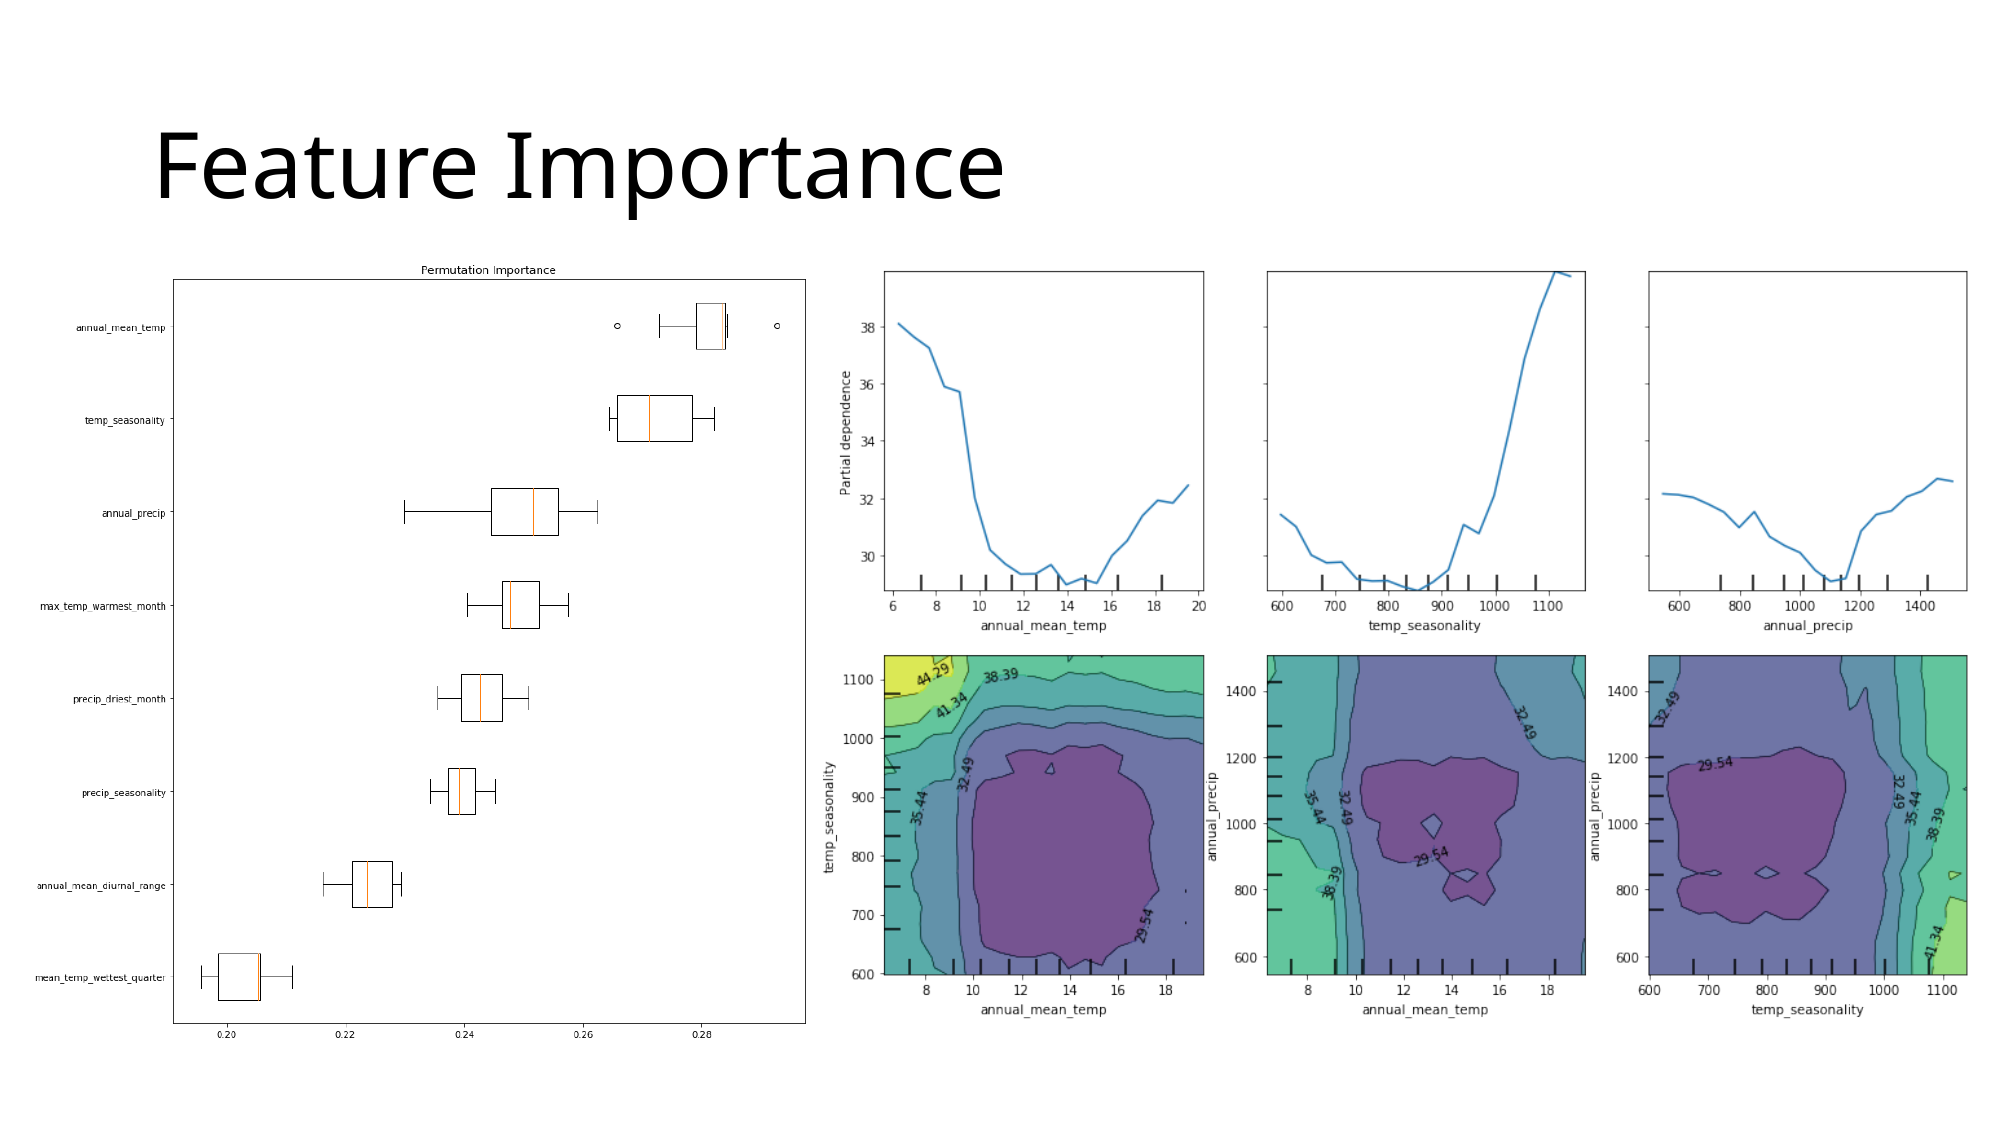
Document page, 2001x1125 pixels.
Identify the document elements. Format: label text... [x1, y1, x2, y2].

title Feature Importance [137, 59, 1863, 258]
picture [27, 258, 1986, 1045]
